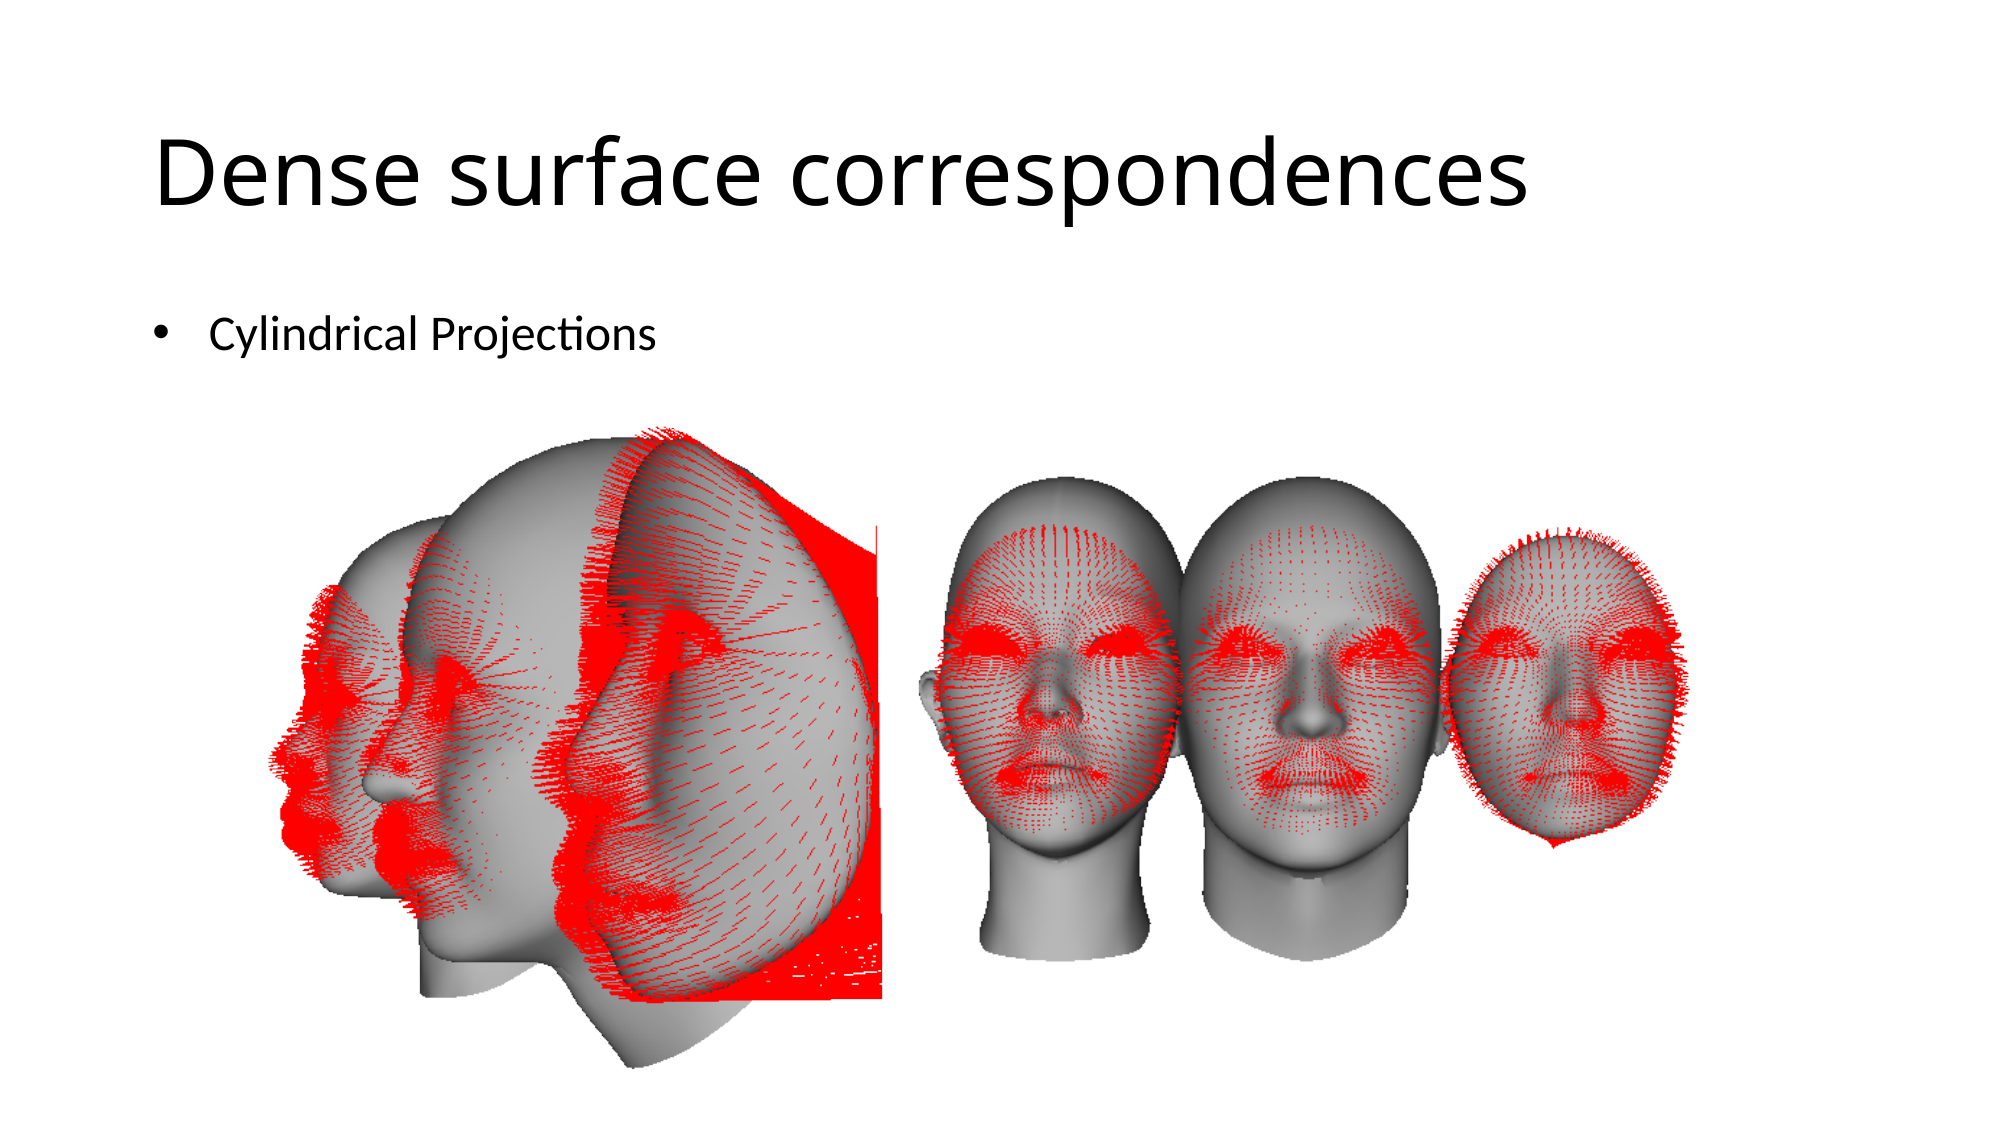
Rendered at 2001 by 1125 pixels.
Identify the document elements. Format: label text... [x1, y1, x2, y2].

list Cylindrical Projections [137, 299, 1863, 1014]
picture [245, 399, 1709, 1097]
title Dense surface correspondences [137, 59, 1863, 278]
